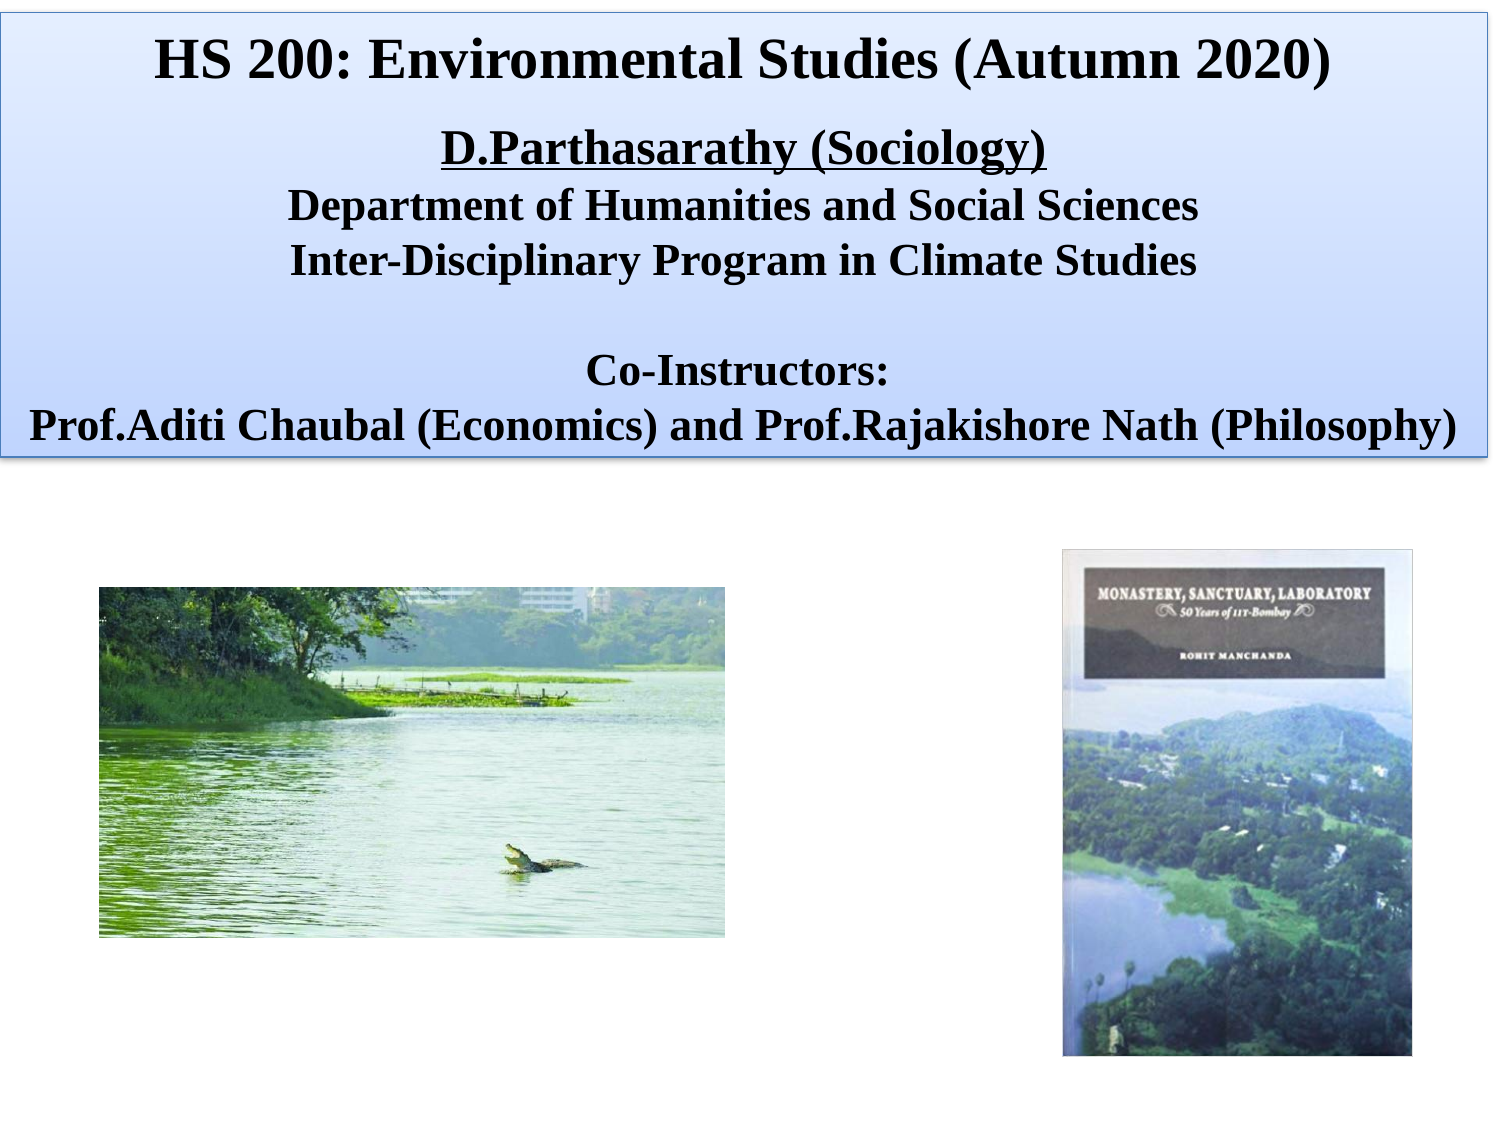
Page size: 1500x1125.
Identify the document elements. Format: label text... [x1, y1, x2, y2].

picture [99, 587, 726, 938]
text_box HS 200: Environmental Studies (Autumn 2020) D.Parthasarathy (Sociology) Department of Humanities and Social Sciences Inter-Disciplinary Program in Climate Studies Co-Instructors: Prof.Aditi Chaubal (Economics) and Prof.Rajakishore Nath (Philosophy) [0, 12, 1488, 458]
picture [1062, 549, 1413, 1057]
